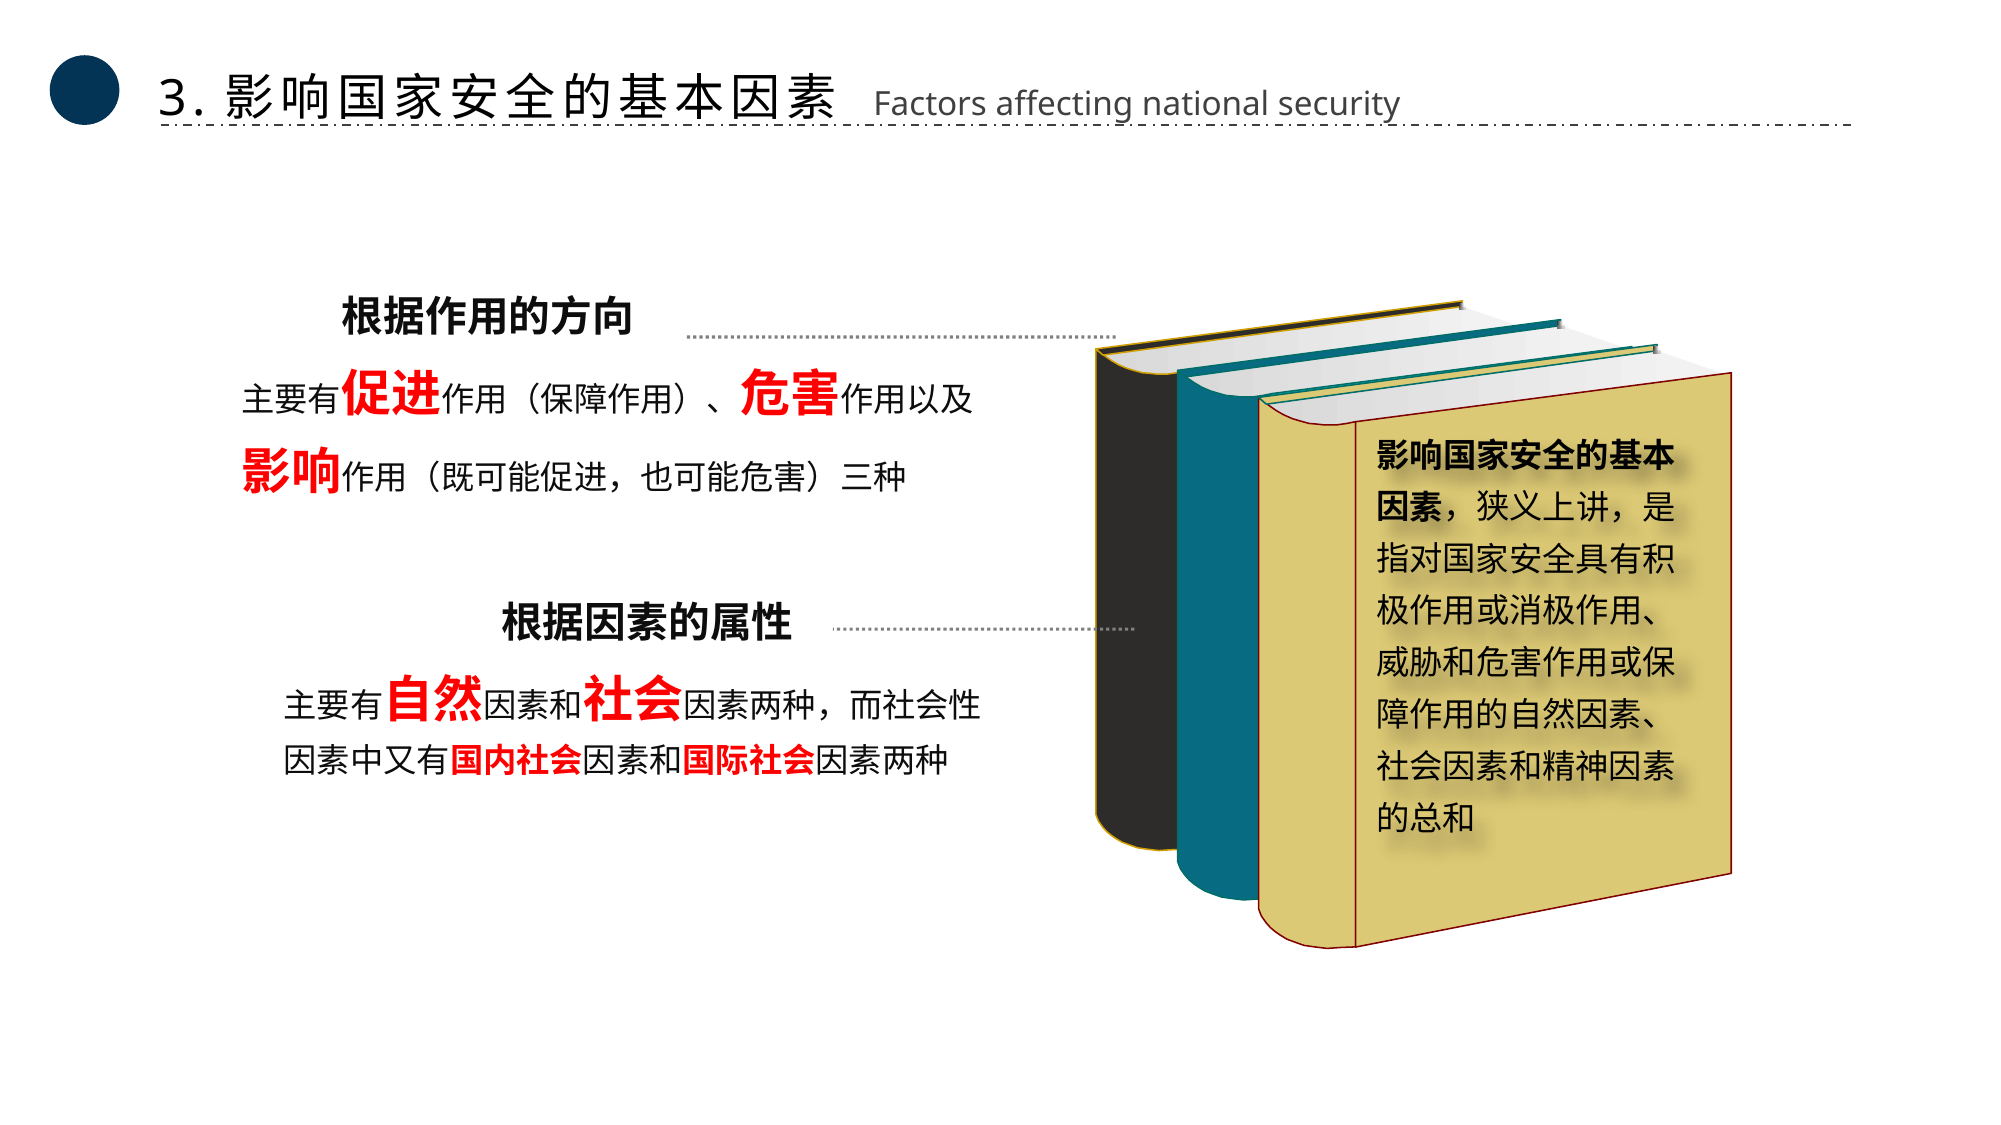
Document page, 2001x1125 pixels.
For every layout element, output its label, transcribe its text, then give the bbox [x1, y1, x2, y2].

text_box [48, 54, 121, 126]
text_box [1258, 344, 1732, 949]
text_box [1095, 300, 1531, 851]
text_box 主要有促进作用（保障作用）、危害作用以及影响作用（既可能促进，也可能危害）三种 [226, 336, 1008, 507]
text_box 3.影响国家安全的基本因素 Factors affecting national security [143, 45, 1855, 133]
text_box 根据因素的属性 [486, 587, 846, 641]
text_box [1177, 319, 1632, 900]
text_box 主要有自然因素和社会因素两种，而社会性因素中又有国内社会因素和国际社会因素两种 [268, 641, 1008, 787]
text_box 根据作用的方向 [326, 282, 696, 336]
